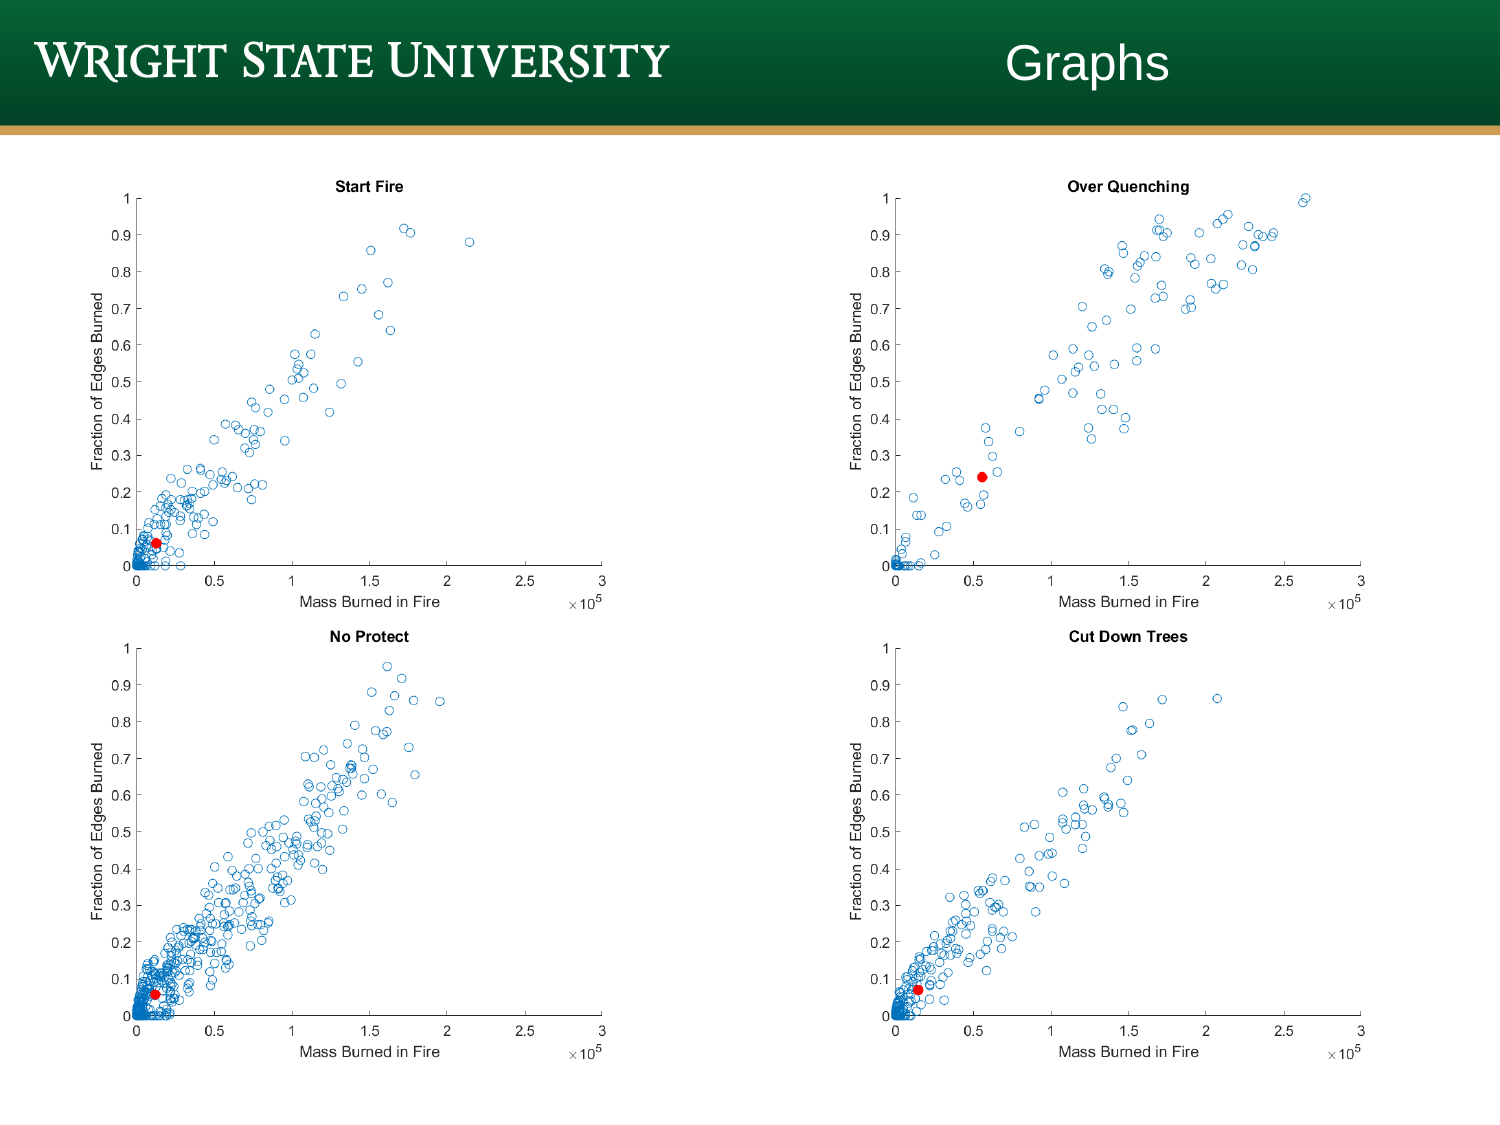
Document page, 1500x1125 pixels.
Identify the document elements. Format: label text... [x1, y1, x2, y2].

picture [0, 0, 1500, 1125]
title Graphs [989, 22, 1381, 99]
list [817, 622, 1418, 1065]
